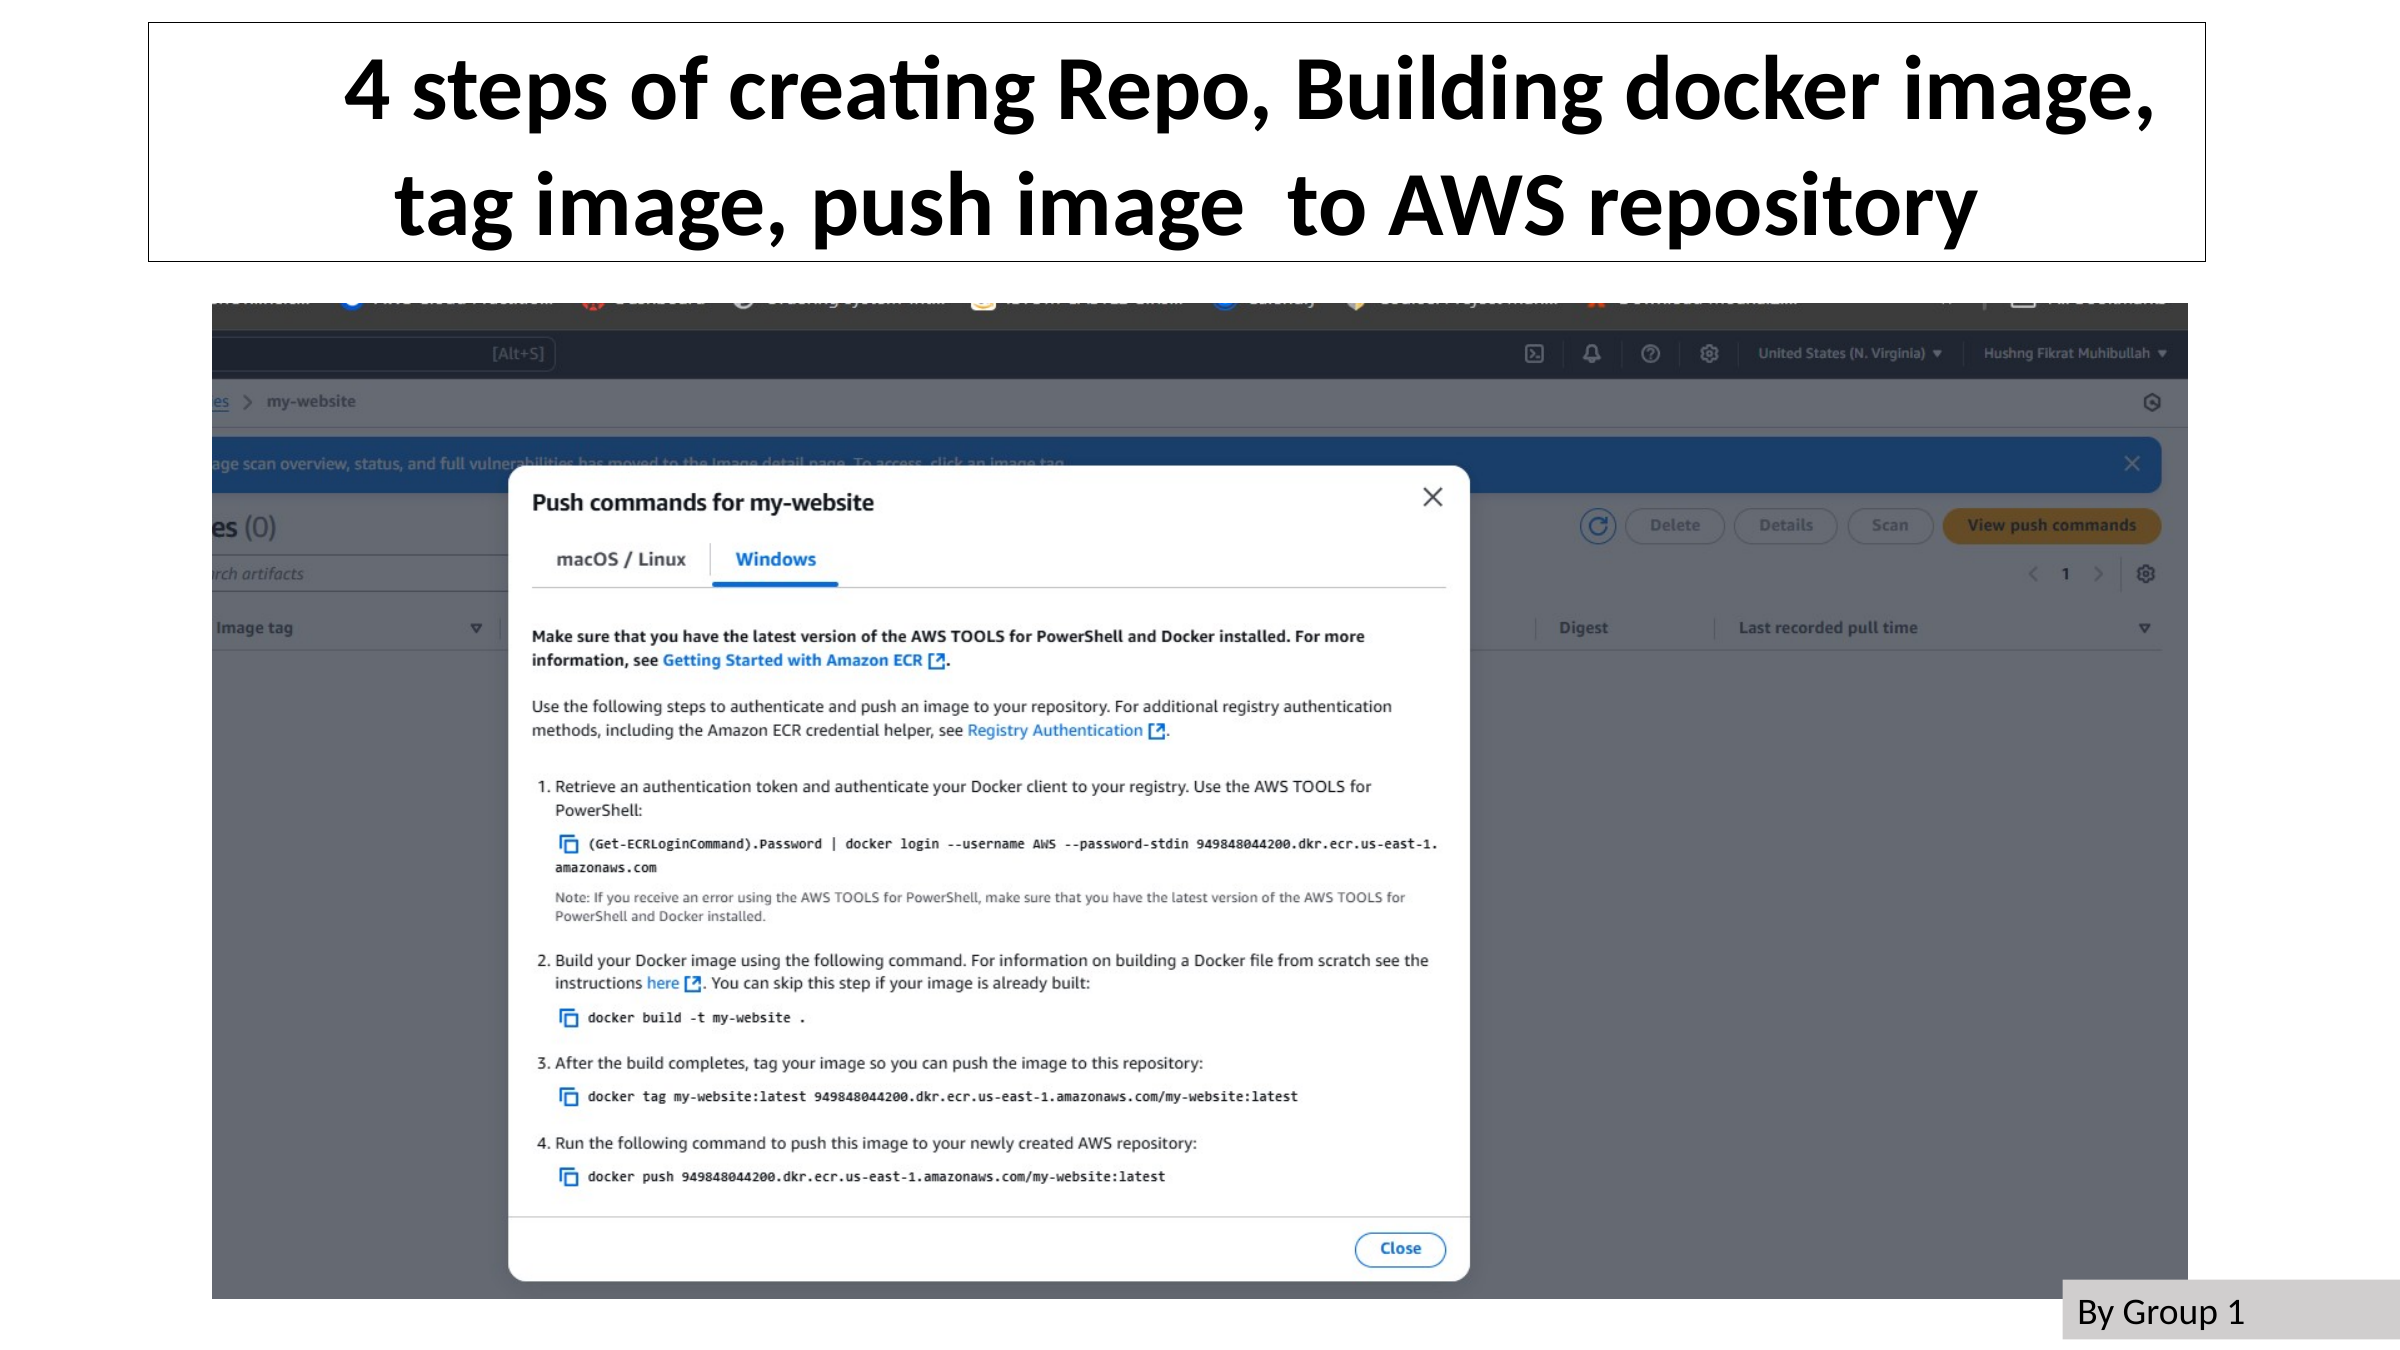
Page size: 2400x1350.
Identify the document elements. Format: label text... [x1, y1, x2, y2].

text_box By Group 1 [2062, 1279, 2400, 1340]
text_box 4 steps of creating Repo, Building docker image, tag image, push image to AWS repository [148, 22, 2206, 262]
picture [212, 303, 2389, 1299]
